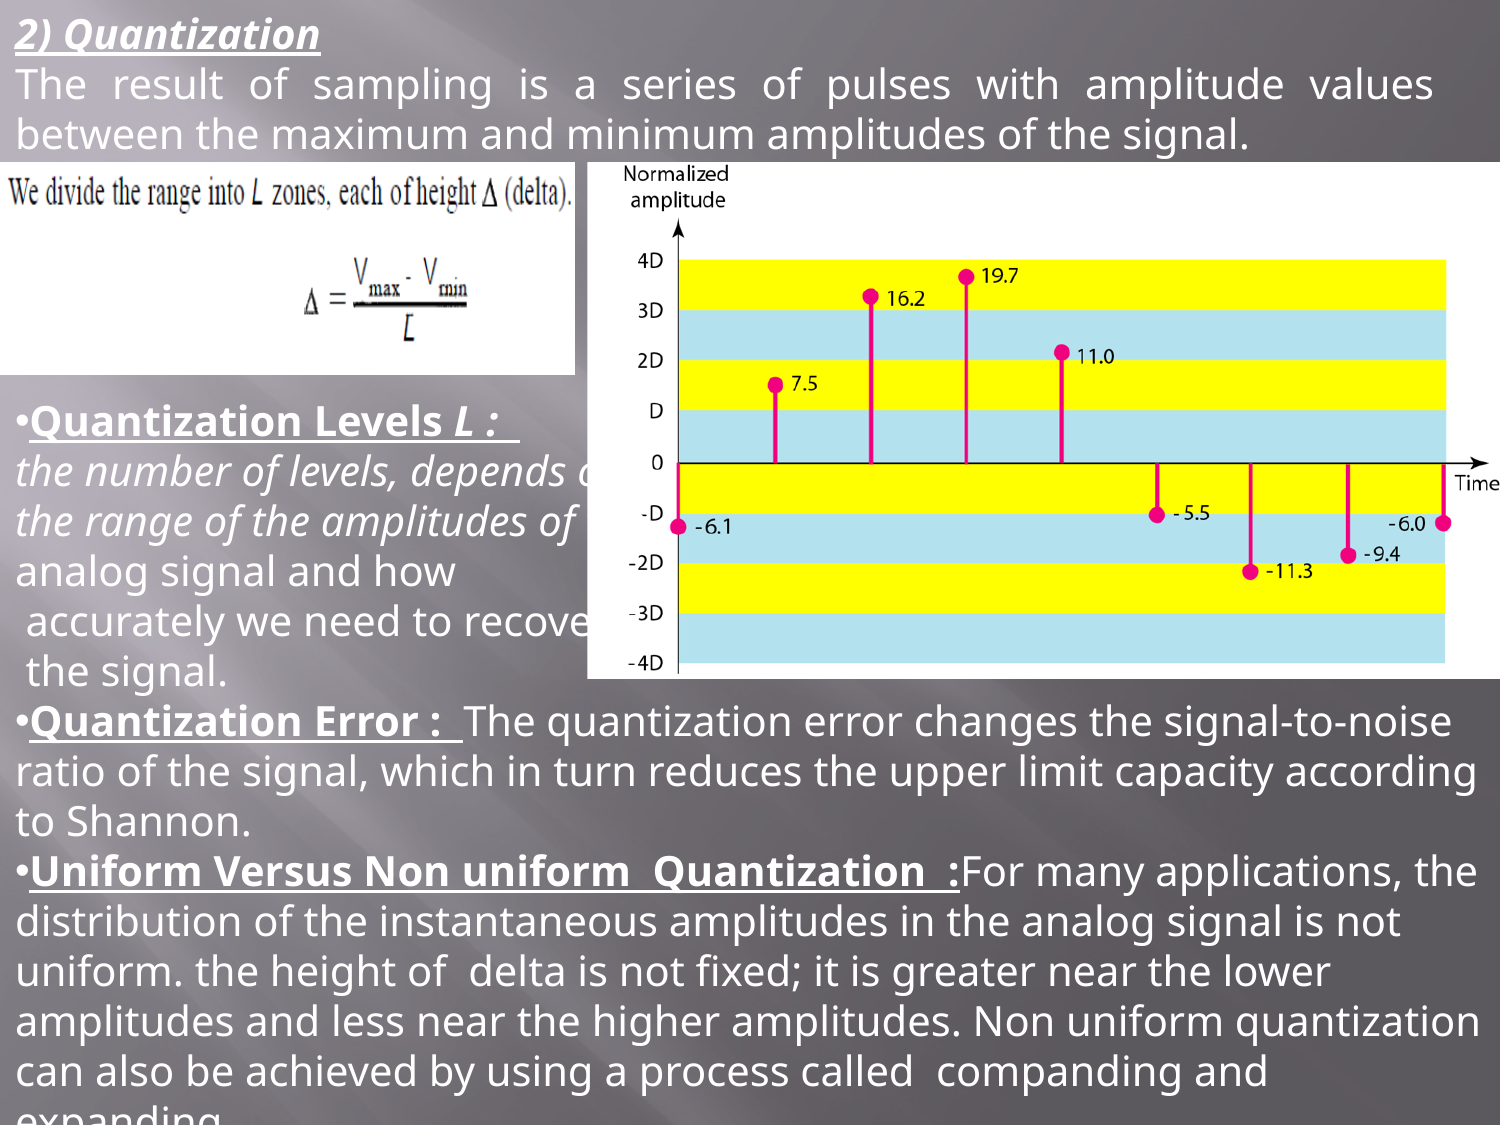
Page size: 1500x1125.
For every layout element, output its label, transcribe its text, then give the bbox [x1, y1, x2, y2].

picture [0, 0, 1500, 679]
text_box Quantization Levels L : the number of levels, depends on the range of the amplitudes of the analog signal and how accurately we need to recover the signal. Quantization Error : The quantization error changes the signal-to-noise ratio of the signal, which in turn reduces the upper limit capacity according to Shannon. Uniform Versus Non uniform Quantization :For many applications, the distribution of the instantaneous amplitudes in the analog signal is not uniform. the height of delta is not fixed; it is greater near the lower amplitudes and less near the higher amplitudes. Non uniform quantization can also be achieved by using a process called companding and expanding [0, 387, 1500, 1125]
text_box 2) Quantization The result of sampling is a series of pulses with amplitude values between the maximum and minimum amplitudes of the signal. [0, 0, 1450, 165]
